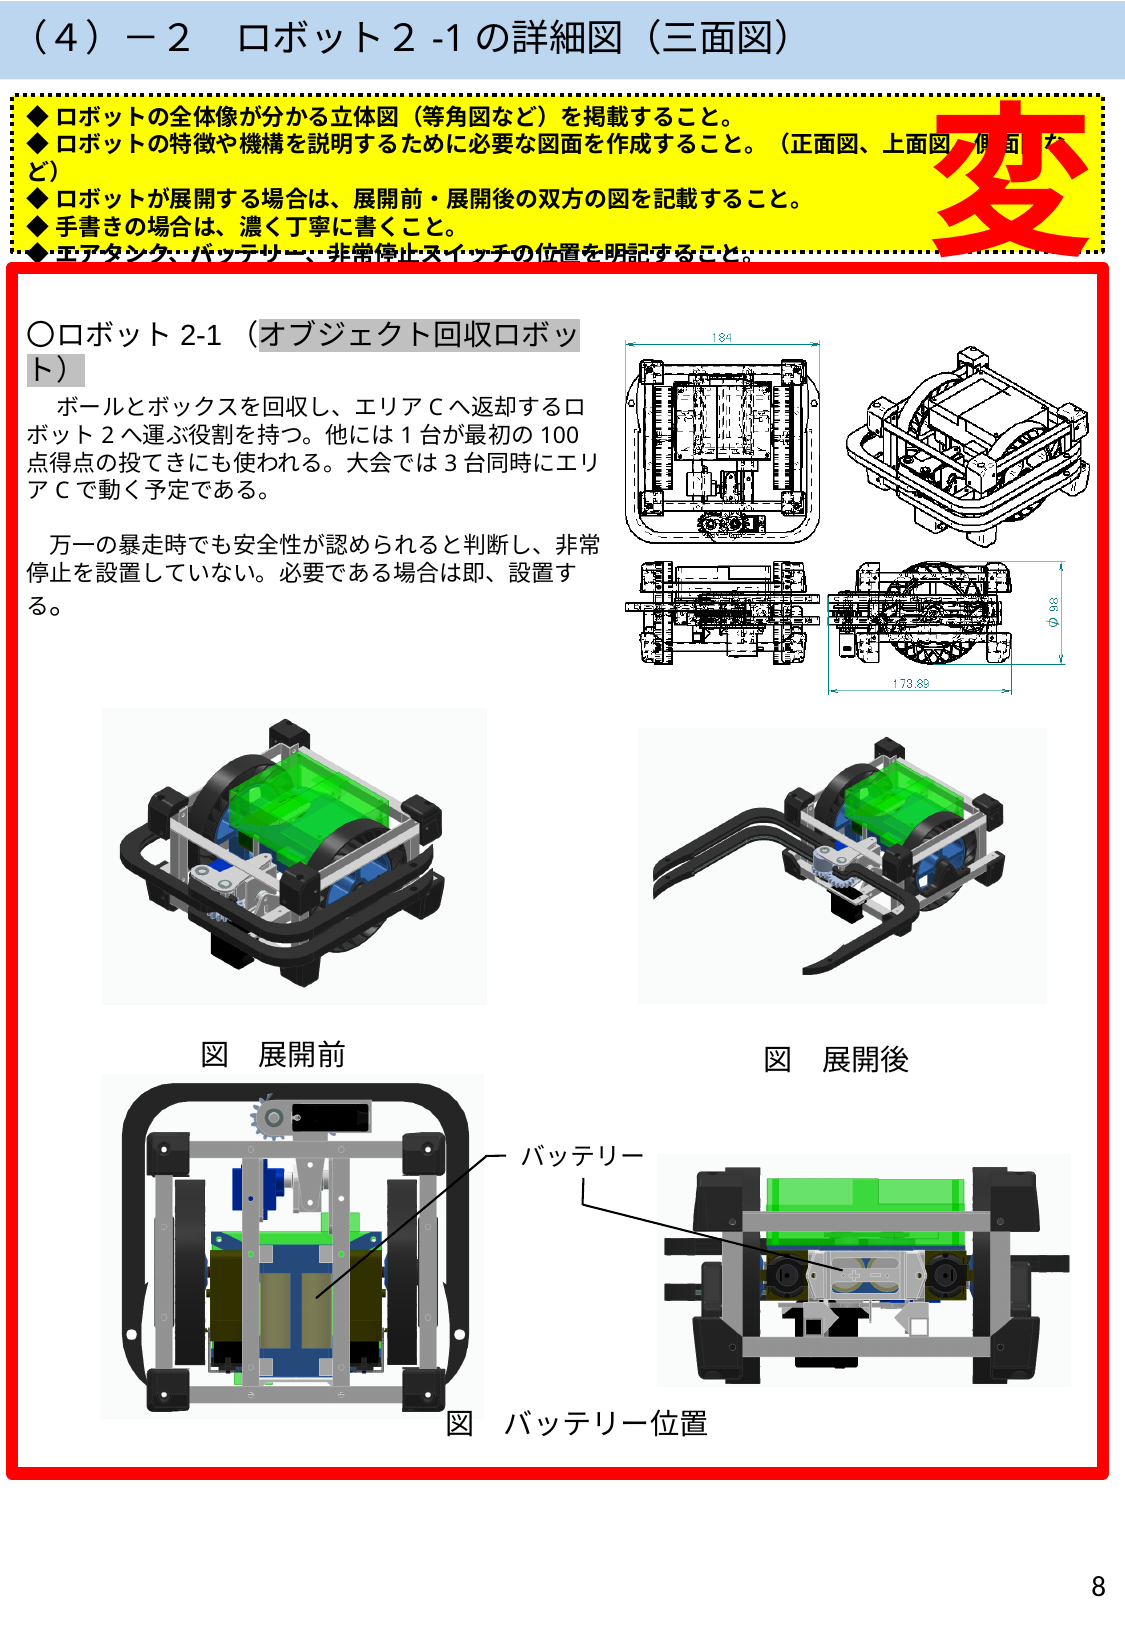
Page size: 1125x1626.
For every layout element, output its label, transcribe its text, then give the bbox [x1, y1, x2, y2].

text_box [10, 266, 1105, 1475]
text_box 変 [913, 68, 1125, 284]
title （４）－２ ロボット２-1の詳細図（三面図） [0, 0, 936, 80]
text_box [582, 1204, 843, 1271]
slide_number 8 [974, 1545, 1122, 1624]
picture [638, 728, 1047, 1004]
picture [601, 314, 1098, 707]
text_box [315, 1155, 487, 1299]
picture [657, 1154, 1071, 1387]
picture [101, 1074, 484, 1419]
text_box ◆ロボットの全体像が分かる立体図（等角図など）を掲載すること。 ◆ロボットの特徴や機構を説明するために必要な図面を作成すること。（正面図、上面図、側面図など） ◆ロボットが展開する場合は、展開前・展開後の双方の図を記載すること。 ◆手書きの場合は、濃く丁寧に書くこと。 ◆エアタンク、バッテリー、非常停止スイッチの位置を明記すること。 [10, 93, 913, 254]
picture [101, 707, 487, 1006]
